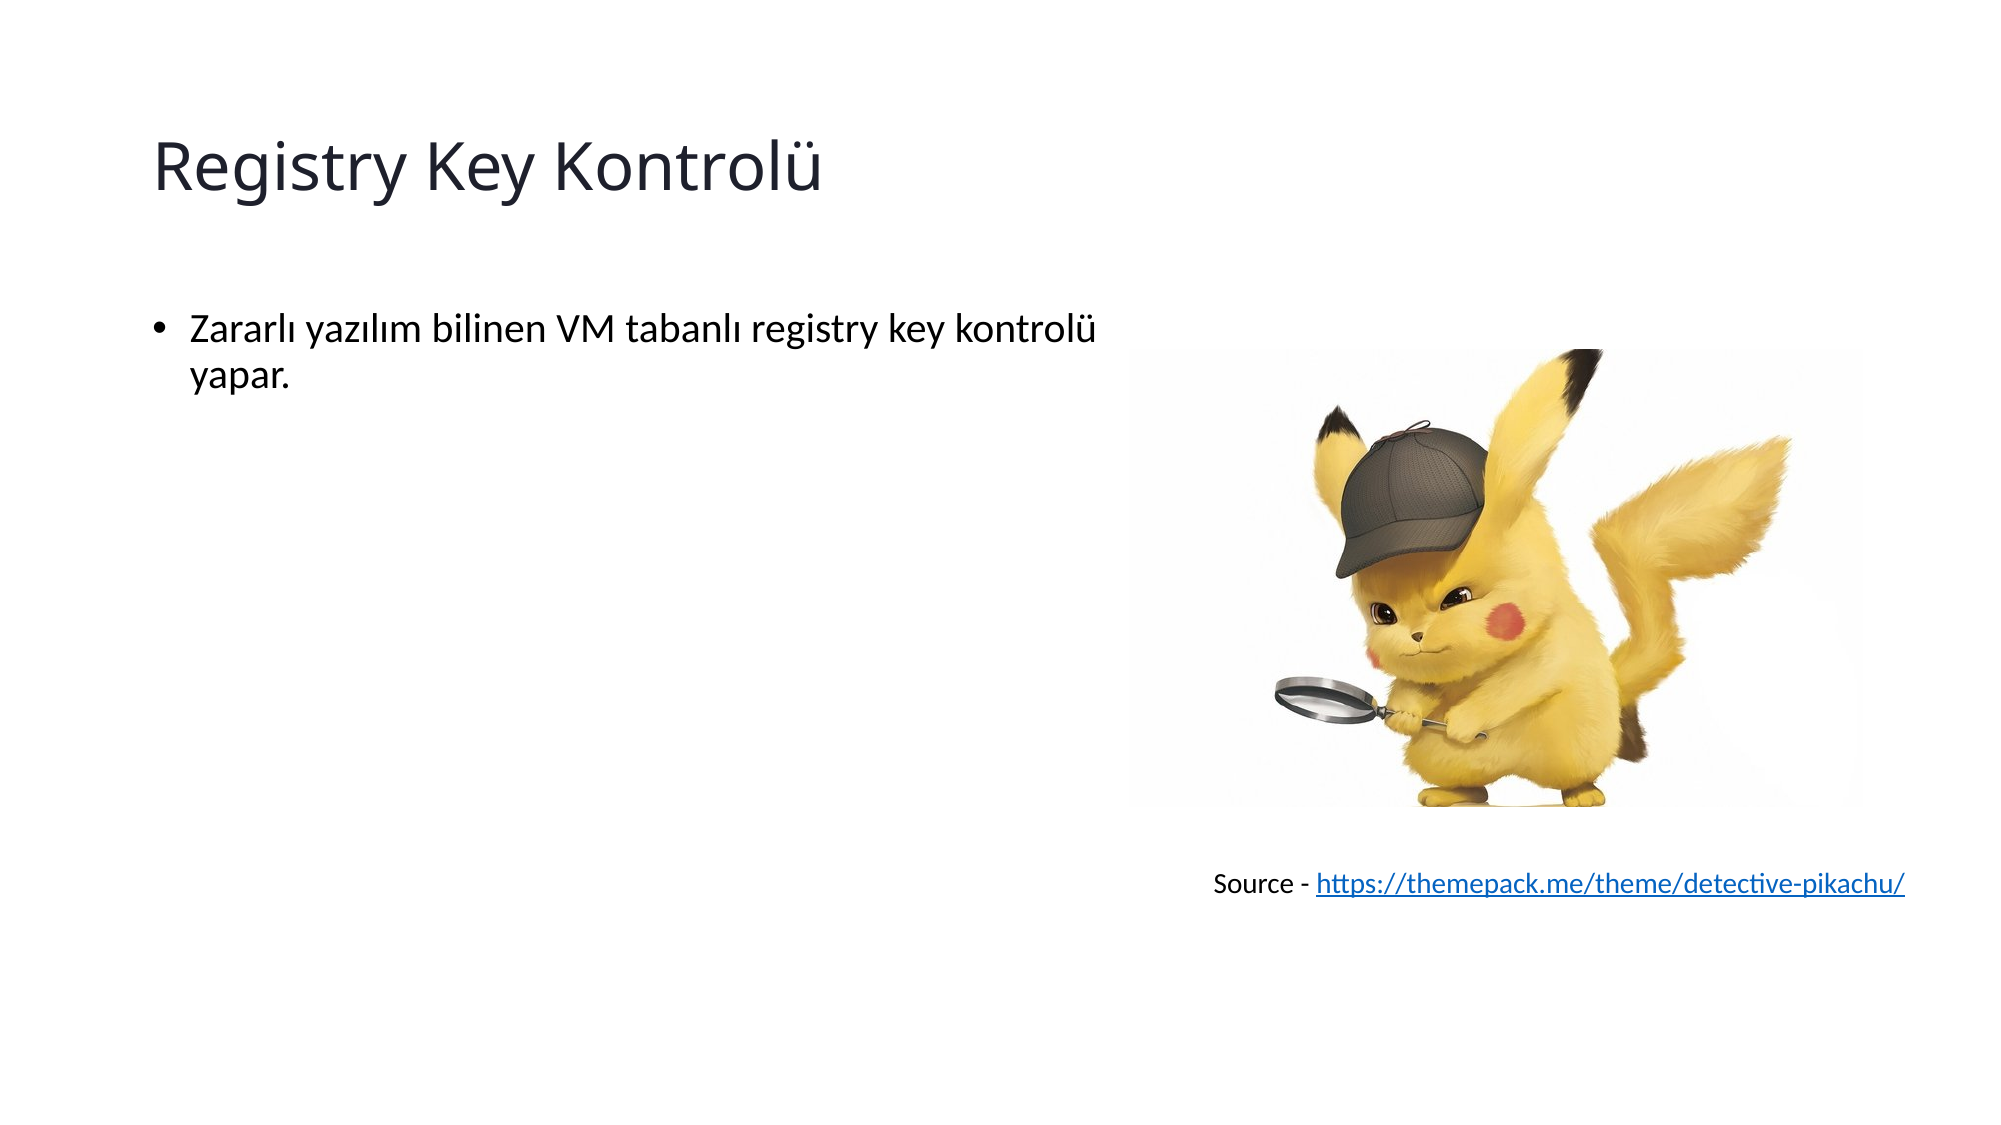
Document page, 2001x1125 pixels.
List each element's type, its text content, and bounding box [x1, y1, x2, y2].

text_box Source - https://themepack.me/theme/detective-pikachu/ [1198, 856, 1921, 907]
picture [1129, 349, 1863, 807]
title Registry Key Kontrolü [137, 59, 1863, 278]
list Zararlı yazılım bilinen VM tabanlı registry key kontrolü yapar. [137, 299, 1163, 1014]
